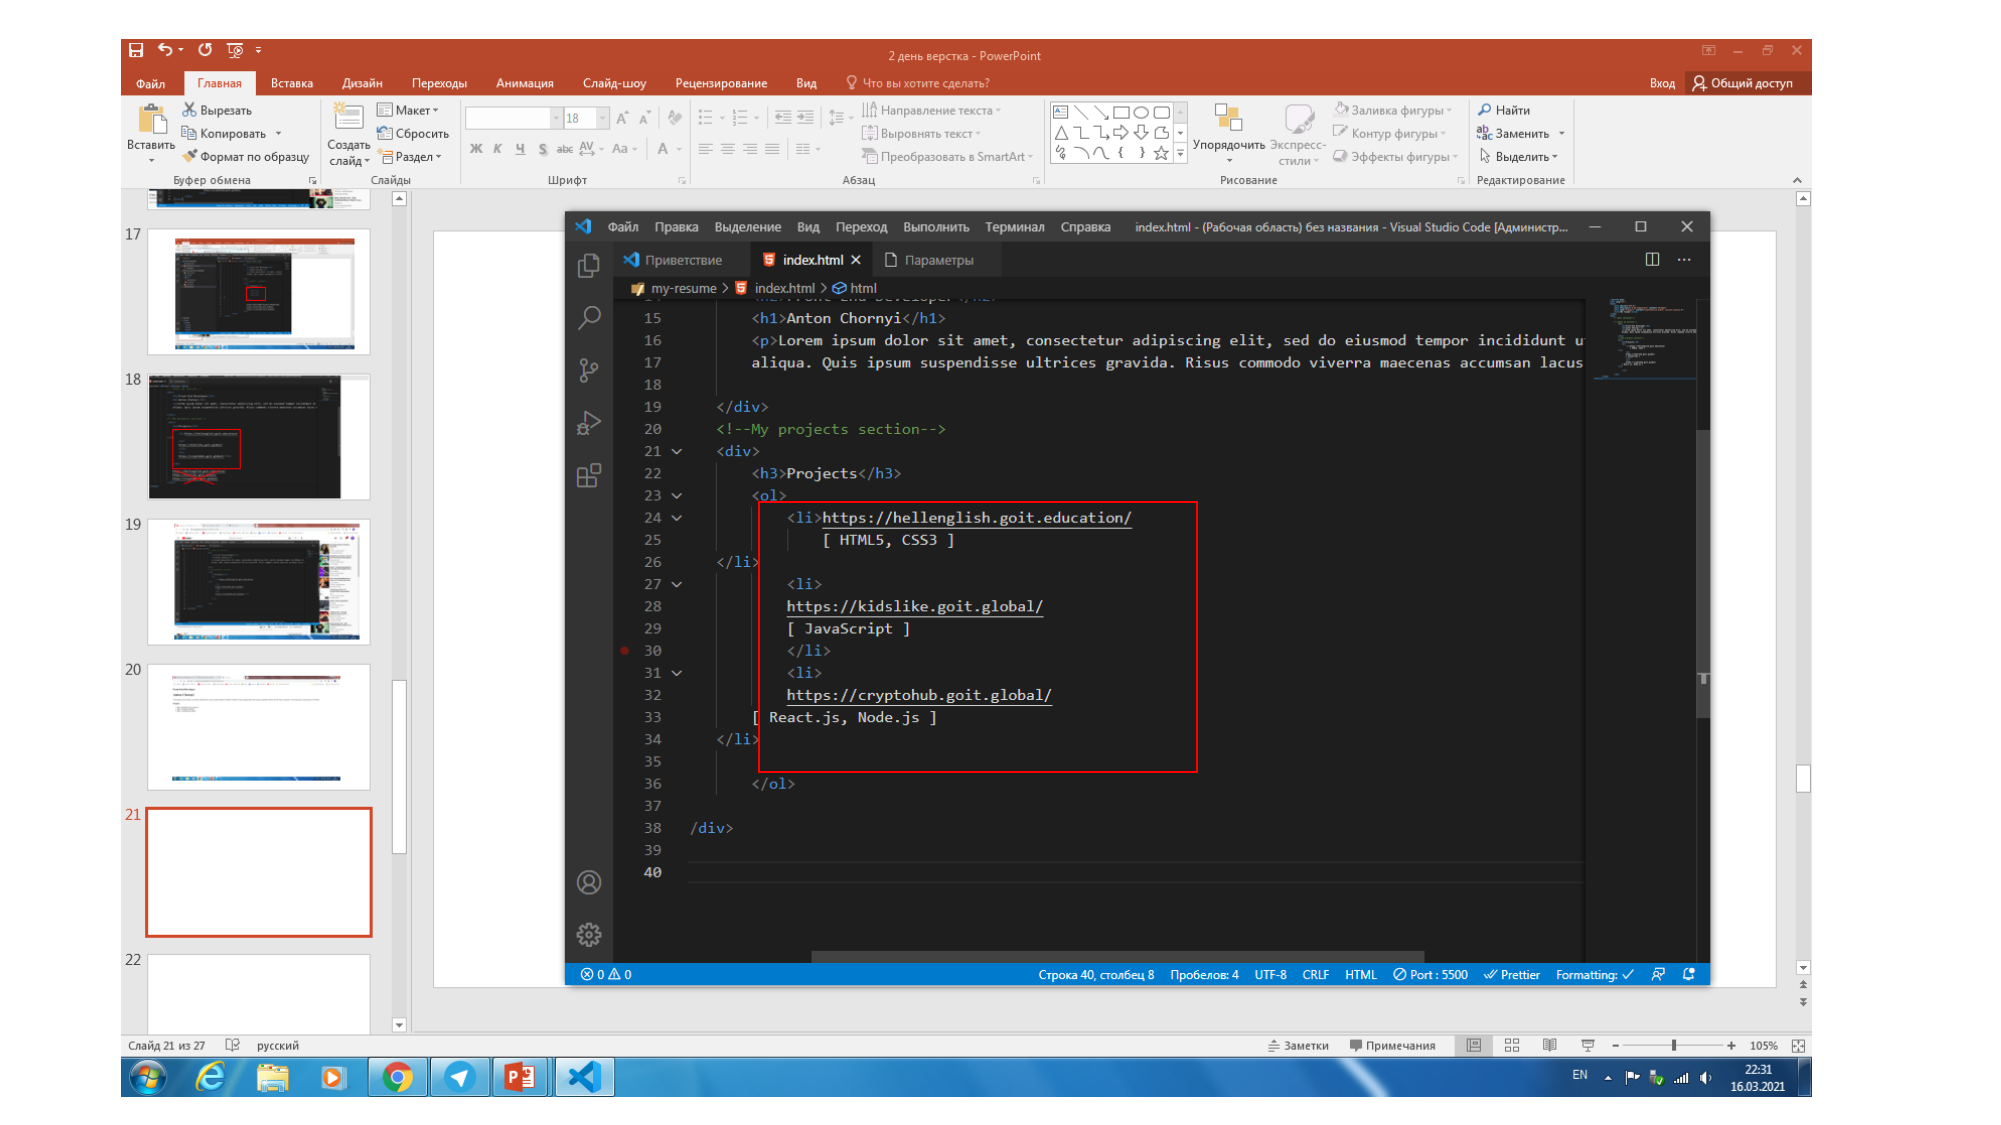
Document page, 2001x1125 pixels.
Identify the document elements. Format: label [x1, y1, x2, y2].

picture [120, 39, 1812, 1097]
